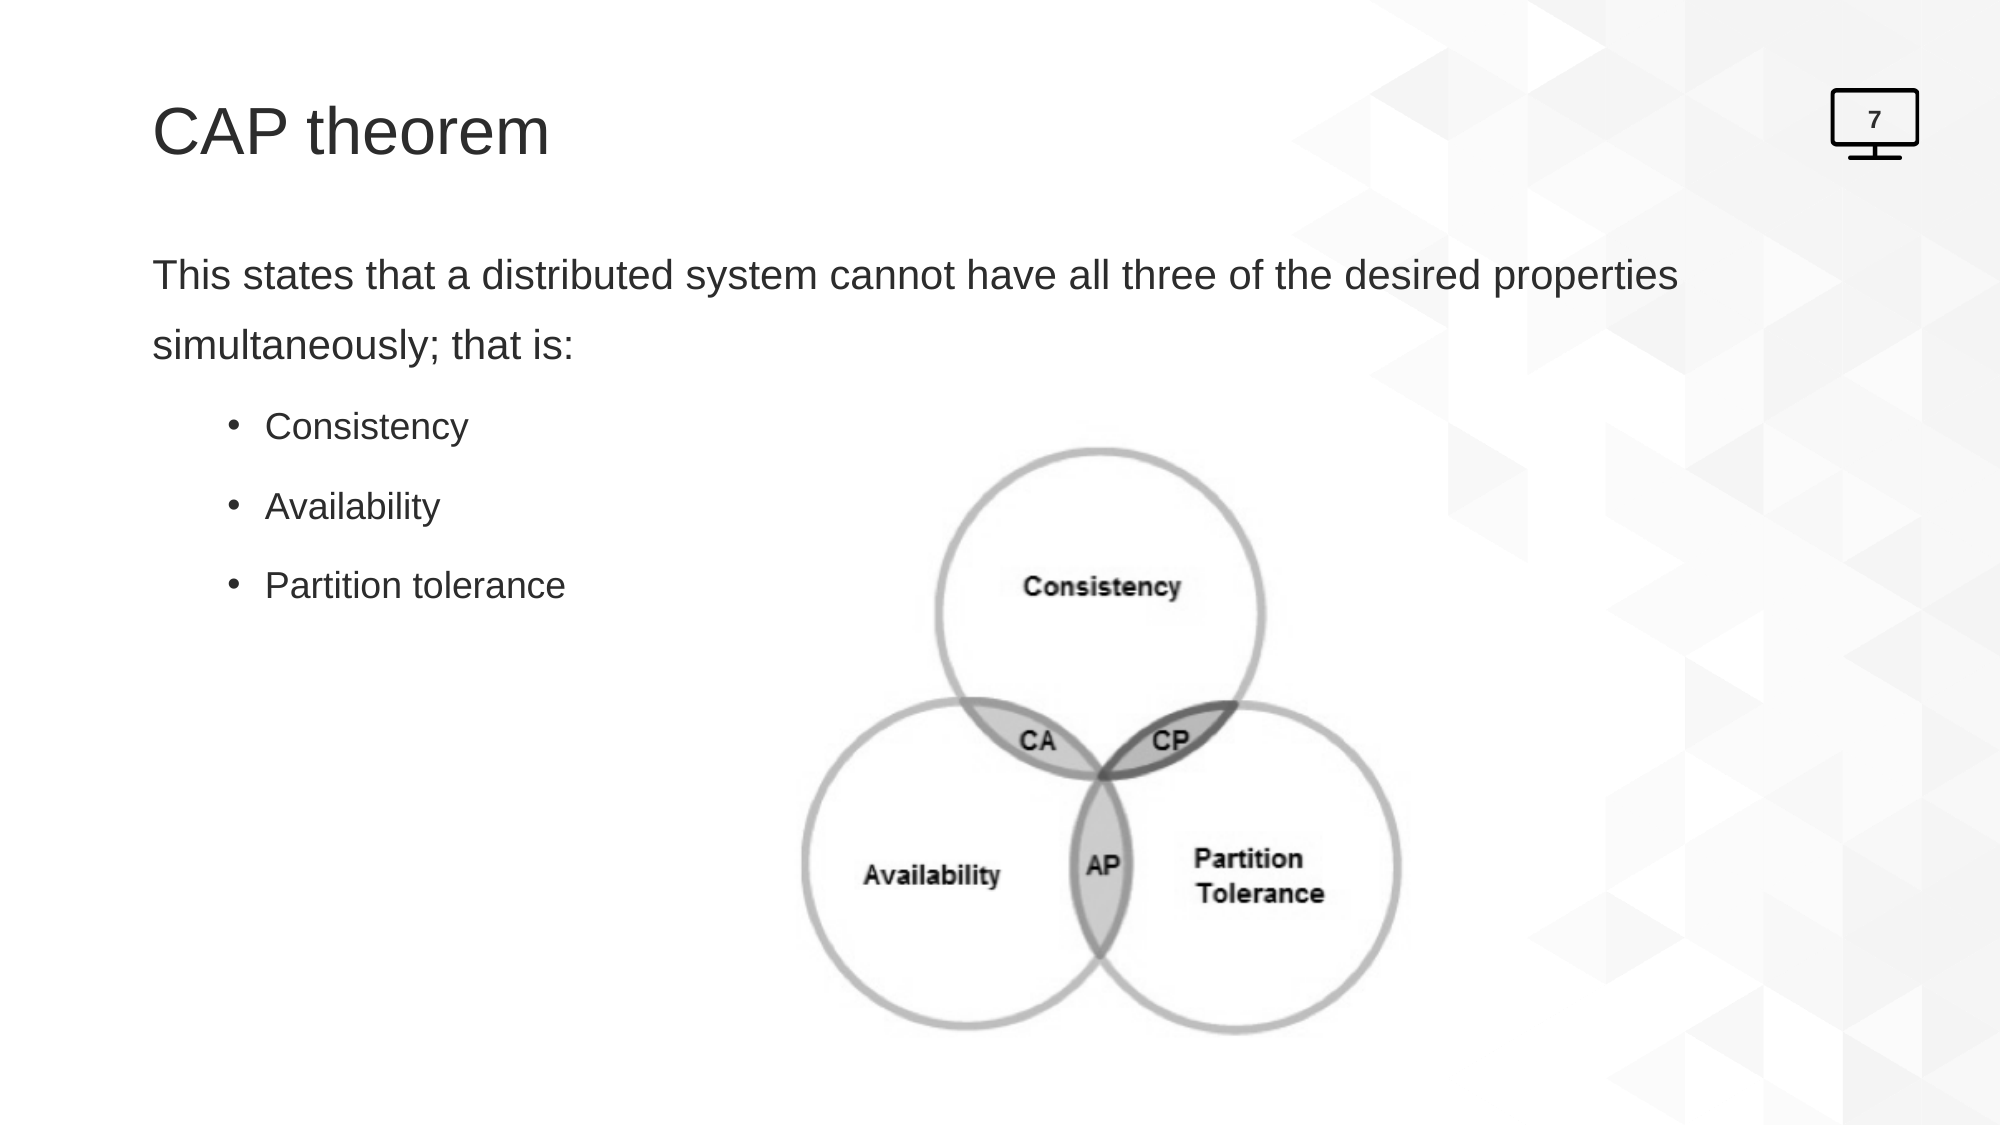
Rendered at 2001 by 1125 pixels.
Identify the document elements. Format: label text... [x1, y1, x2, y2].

slide_number 7 [1830, 94, 1920, 142]
picture [787, 0, 2000, 1125]
title CAP theorem [137, 59, 764, 197]
list This states that a distributed system cannot have all three of the desired properties simultaneously; that is: Consistency Availability Partition tolerance [137, 219, 1863, 934]
